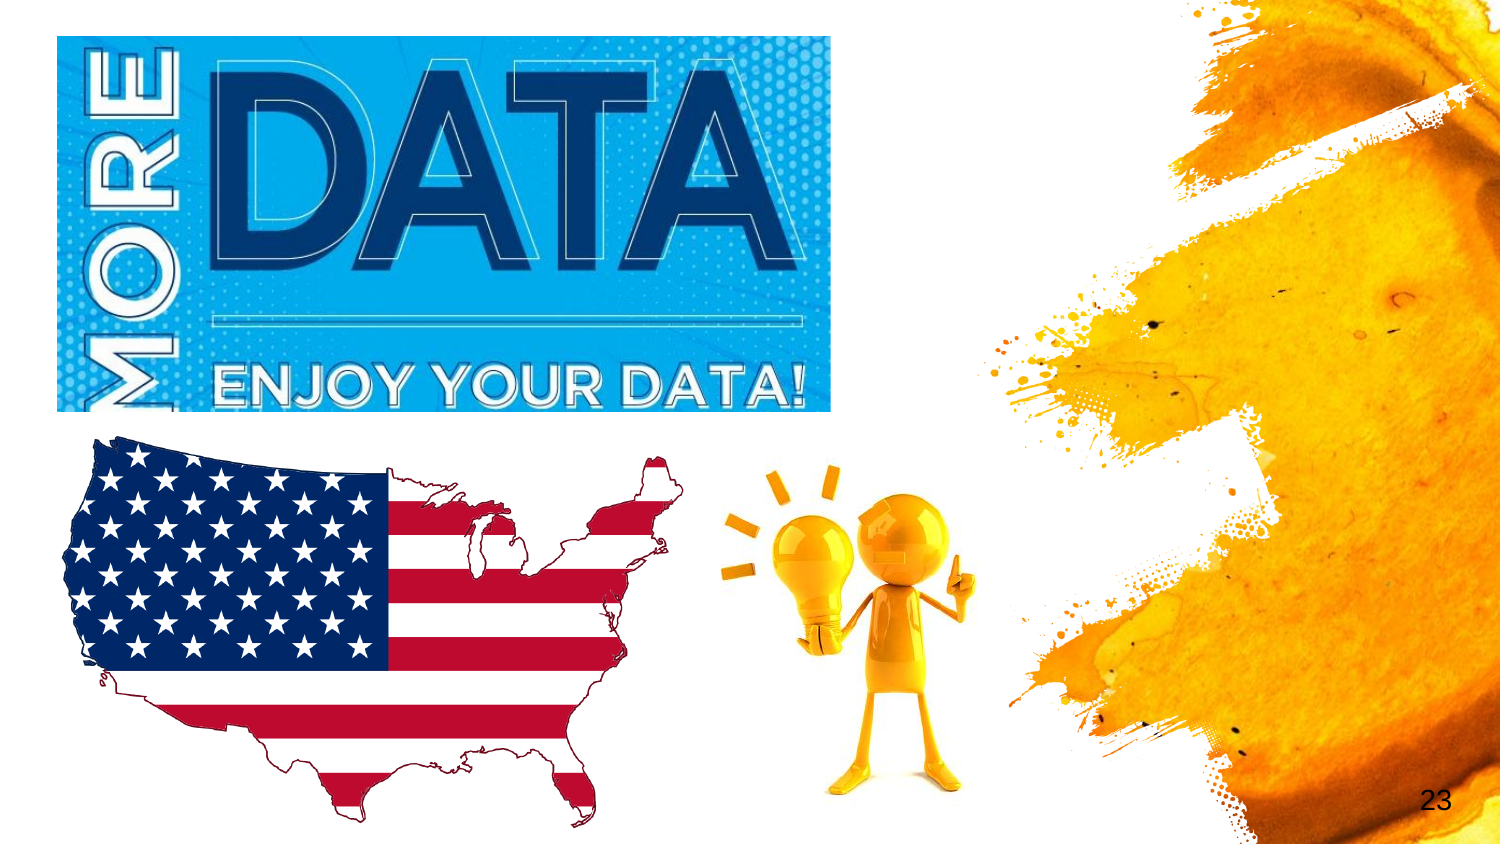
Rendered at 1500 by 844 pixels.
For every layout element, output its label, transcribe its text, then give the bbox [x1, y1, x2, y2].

slide_number 23 [1391, 766, 1482, 832]
picture [0, 0, 1500, 844]
